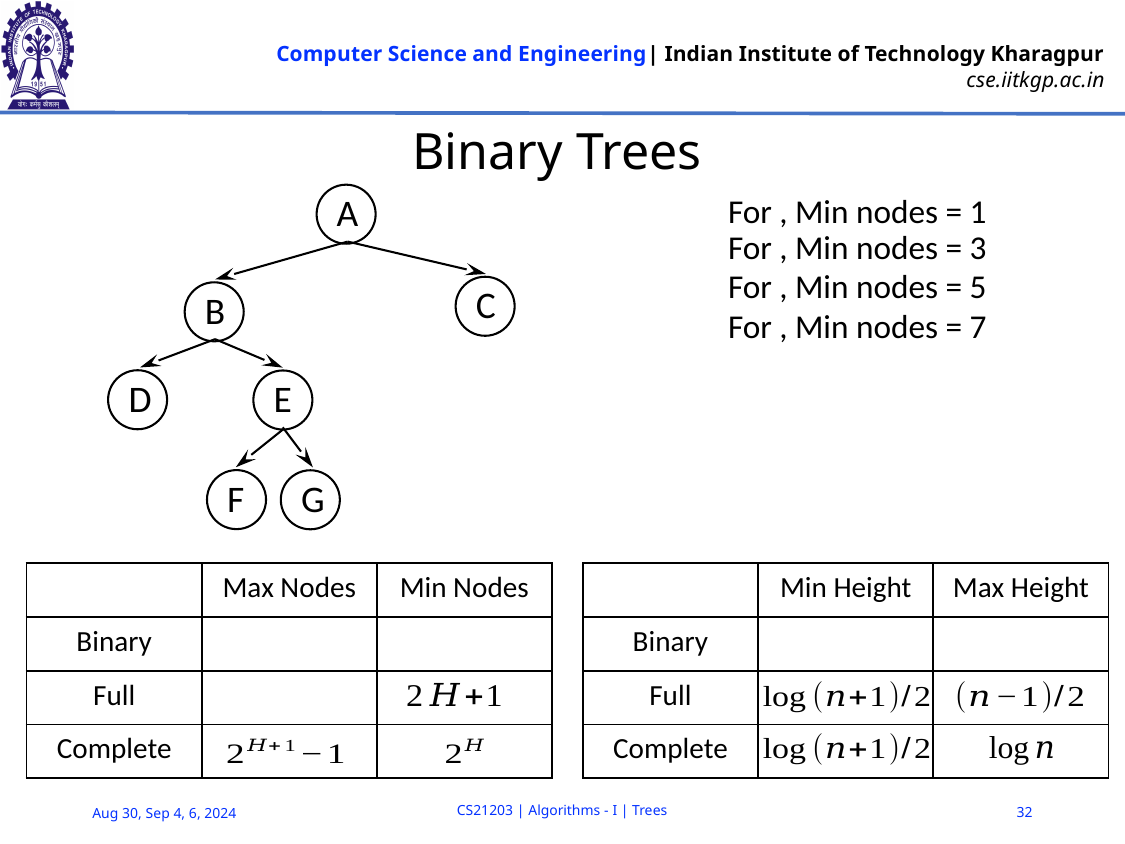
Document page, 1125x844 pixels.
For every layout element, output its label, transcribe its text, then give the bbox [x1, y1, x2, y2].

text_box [282, 428, 313, 468]
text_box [184, 279, 244, 340]
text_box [139, 339, 216, 368]
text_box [253, 367, 313, 429]
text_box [108, 367, 168, 430]
slide_number 32 [992, 790, 1048, 836]
footer CS21203 | Algorithms - I | Trees [185, 787, 940, 833]
title Binary Trees [35, 78, 1078, 221]
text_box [215, 242, 348, 280]
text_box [206, 467, 267, 530]
picture [1, 1, 74, 110]
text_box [280, 467, 341, 530]
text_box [235, 429, 282, 468]
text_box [316, 181, 376, 242]
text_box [347, 242, 486, 274]
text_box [215, 340, 283, 368]
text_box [455, 273, 515, 336]
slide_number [77, 798, 274, 844]
